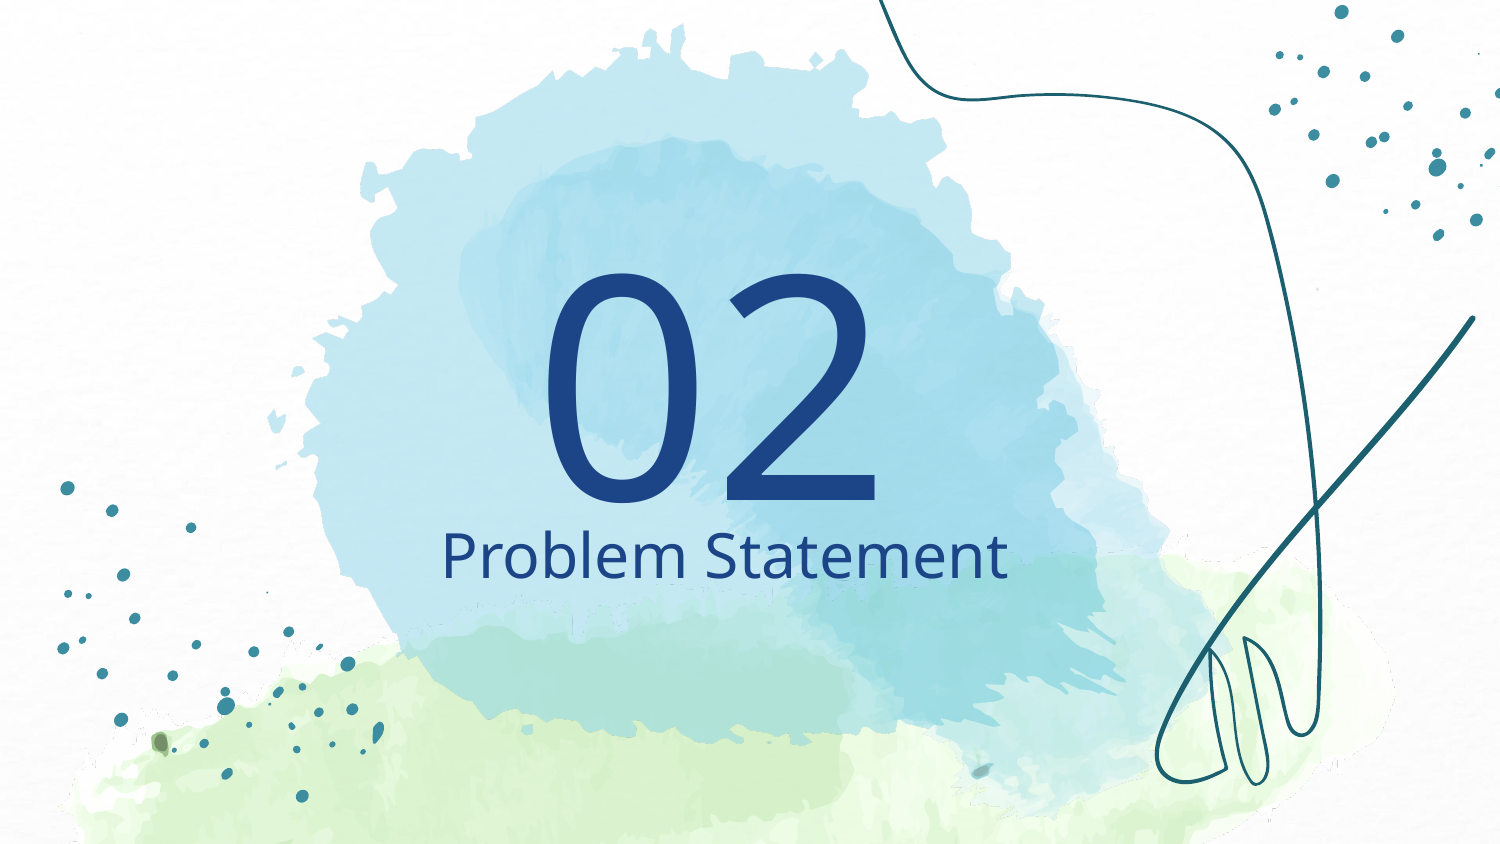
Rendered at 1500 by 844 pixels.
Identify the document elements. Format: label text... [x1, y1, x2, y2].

picture [0, 0, 1500, 844]
picture [1211, 516, 1318, 783]
title 02 [396, 228, 1029, 524]
title Problem Statement [409, 488, 1041, 619]
picture [1159, 653, 1224, 780]
